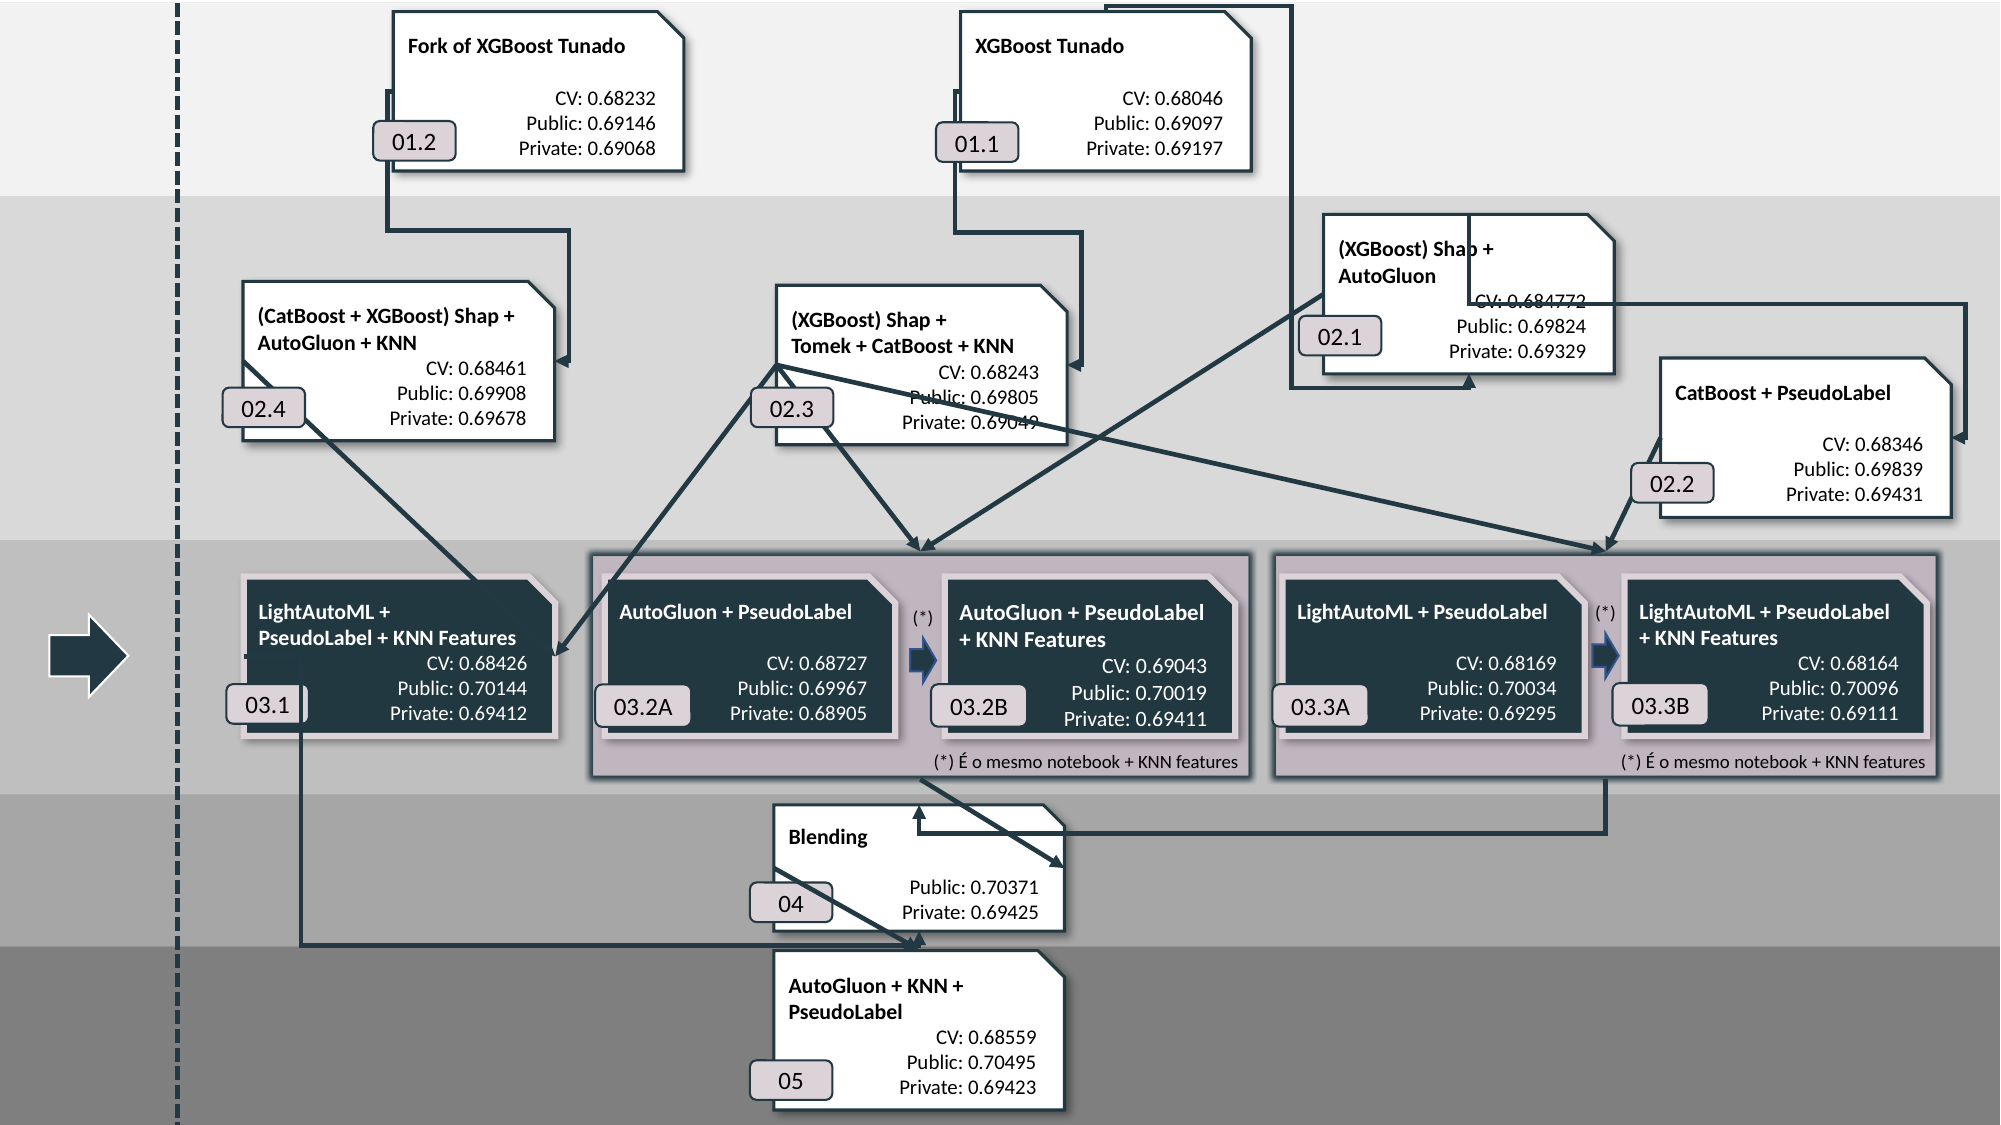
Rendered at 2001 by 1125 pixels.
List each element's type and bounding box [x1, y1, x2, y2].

text_box [399, 444, 922, 577]
text_box [1251, 91, 1324, 295]
text_box [413, 156, 524, 296]
text_box [520, 614, 653, 990]
text_box [1614, 294, 1806, 358]
text_box [1290, 552, 1380, 1095]
text_box [956, 135, 1071, 321]
picture [0, 2, 177, 1125]
text_box [921, 444, 1606, 552]
text_box [920, 373, 1469, 444]
text_box [1605, 517, 1806, 552]
picture [178, 2, 2000, 1125]
